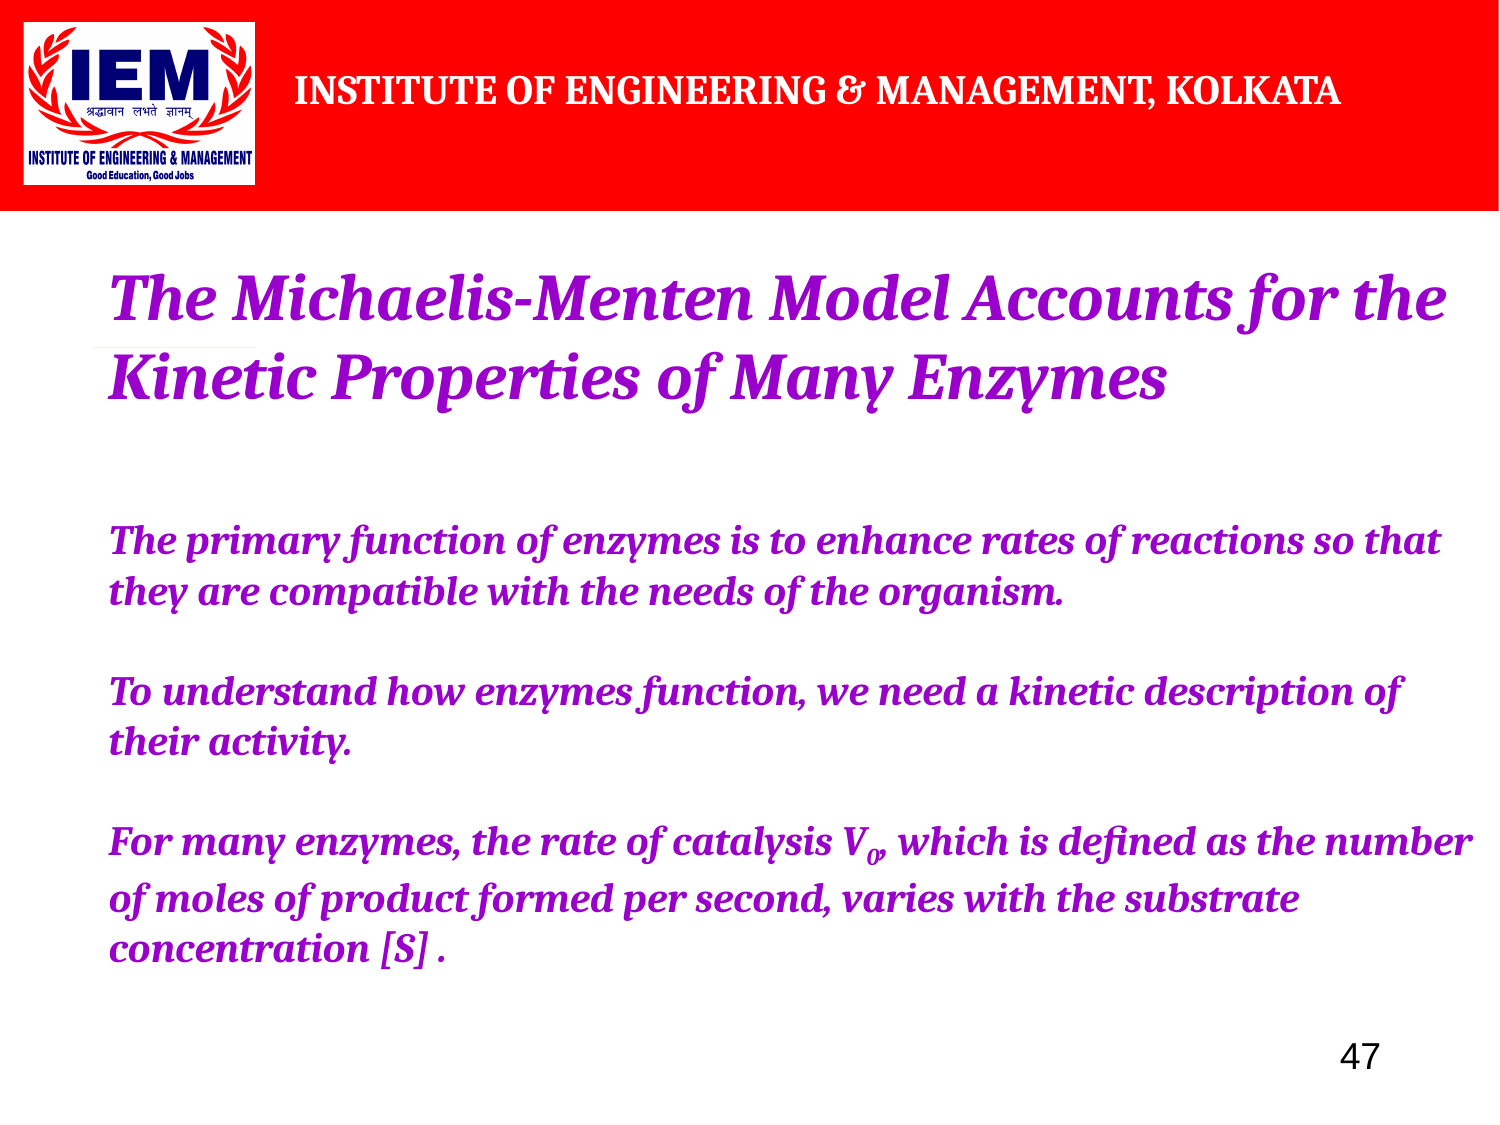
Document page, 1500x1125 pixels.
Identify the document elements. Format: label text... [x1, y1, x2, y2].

picture [23, 22, 255, 185]
text_box The Michaelis-Menten Model Accounts for the Kinetic Properties of Many Enzymes The primary function of enzymes is to enhance rates of reactions so that they are compatible with the needs of the organism. To understand how enzymes function, we need a kinetic description of their activity. For many enzymes, the rate of catalysis V0, which is defined as the number of moles of product formed per second, varies with the substrate concentration [S] . [93, 246, 1500, 1028]
